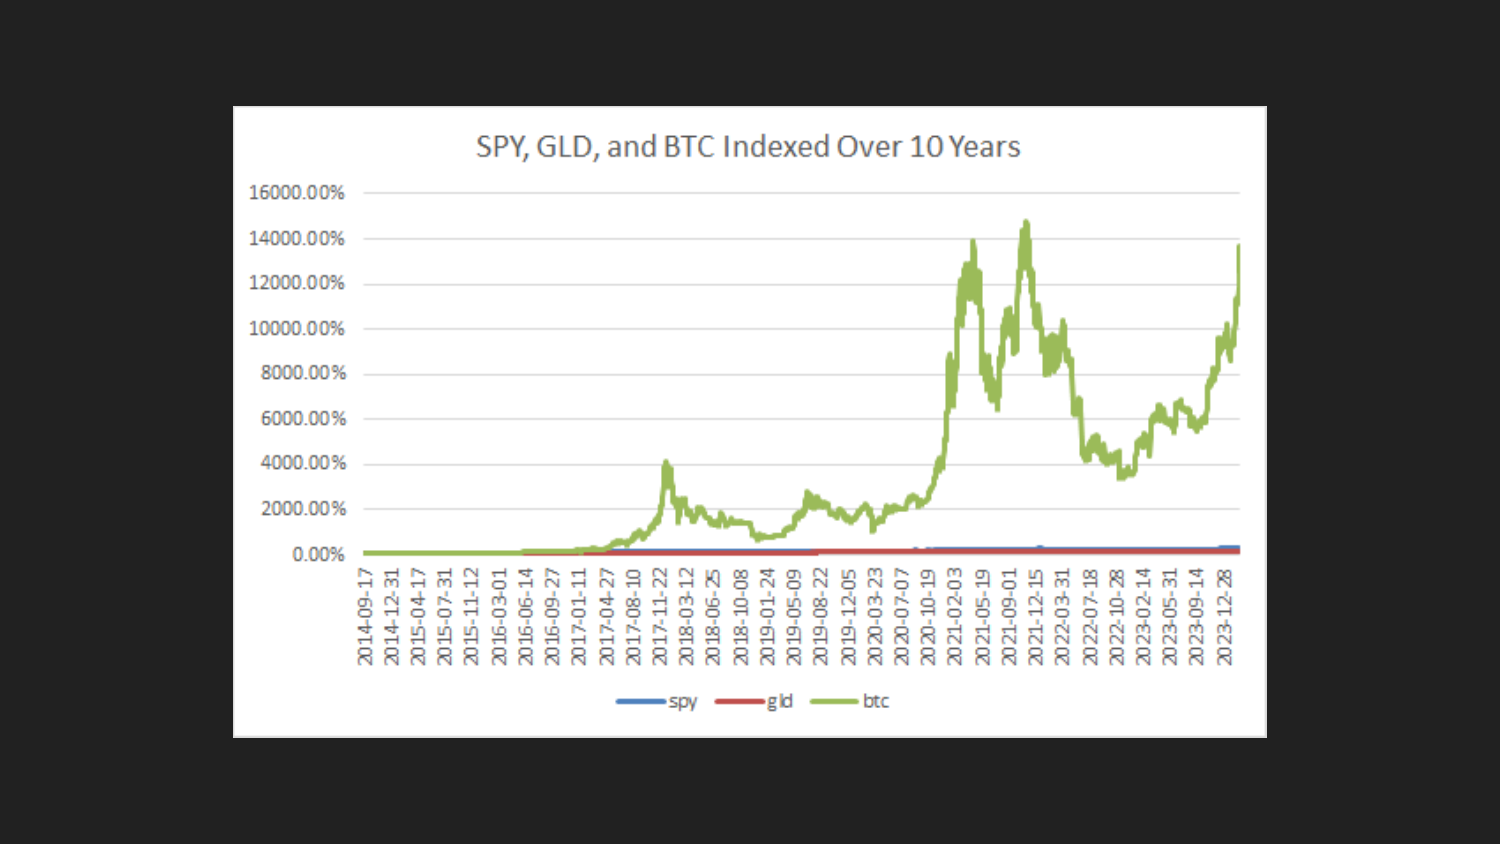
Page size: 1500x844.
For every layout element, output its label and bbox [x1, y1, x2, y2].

picture [233, 105, 1267, 738]
